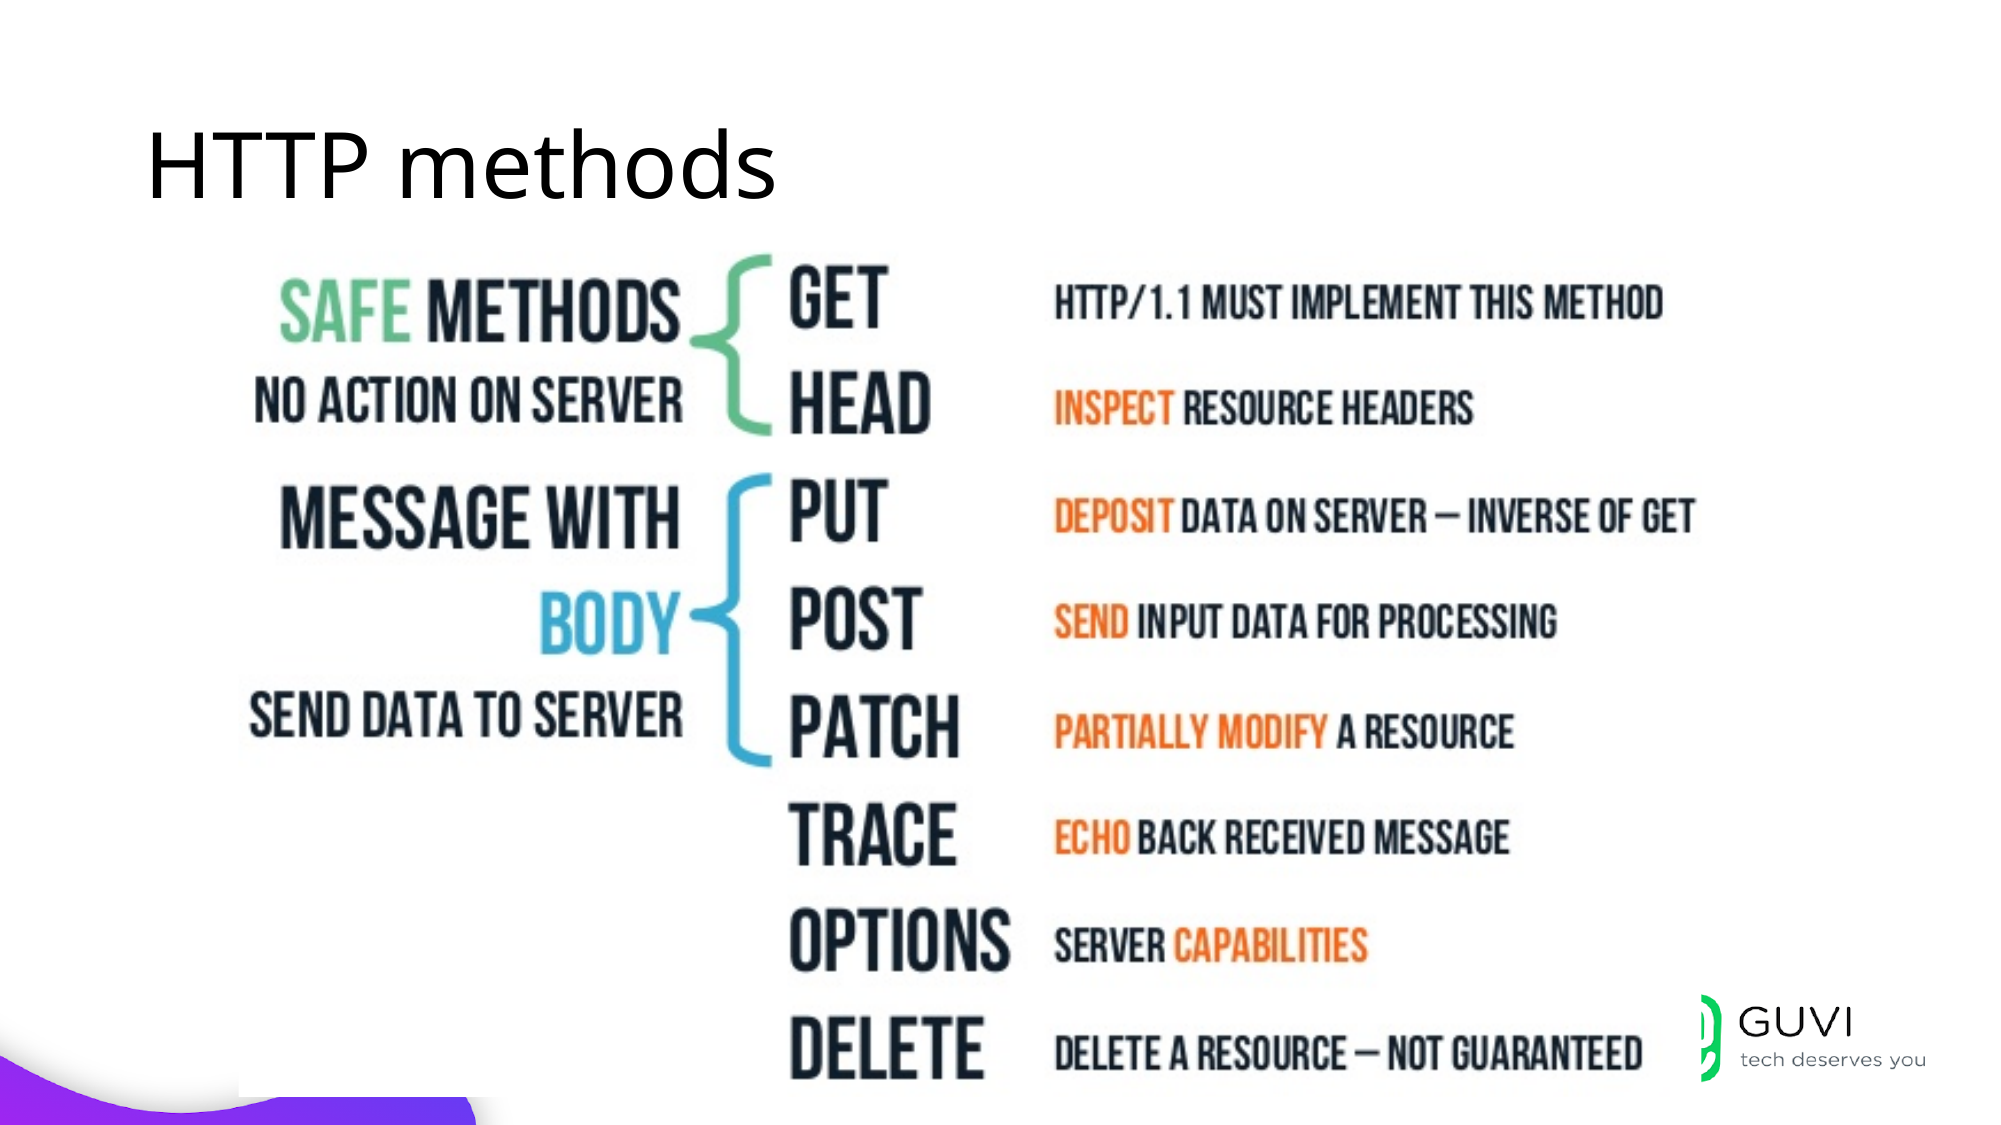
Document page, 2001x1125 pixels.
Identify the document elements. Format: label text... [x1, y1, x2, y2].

title HTTP methods [136, 59, 1863, 278]
picture [0, 0, 2000, 1125]
